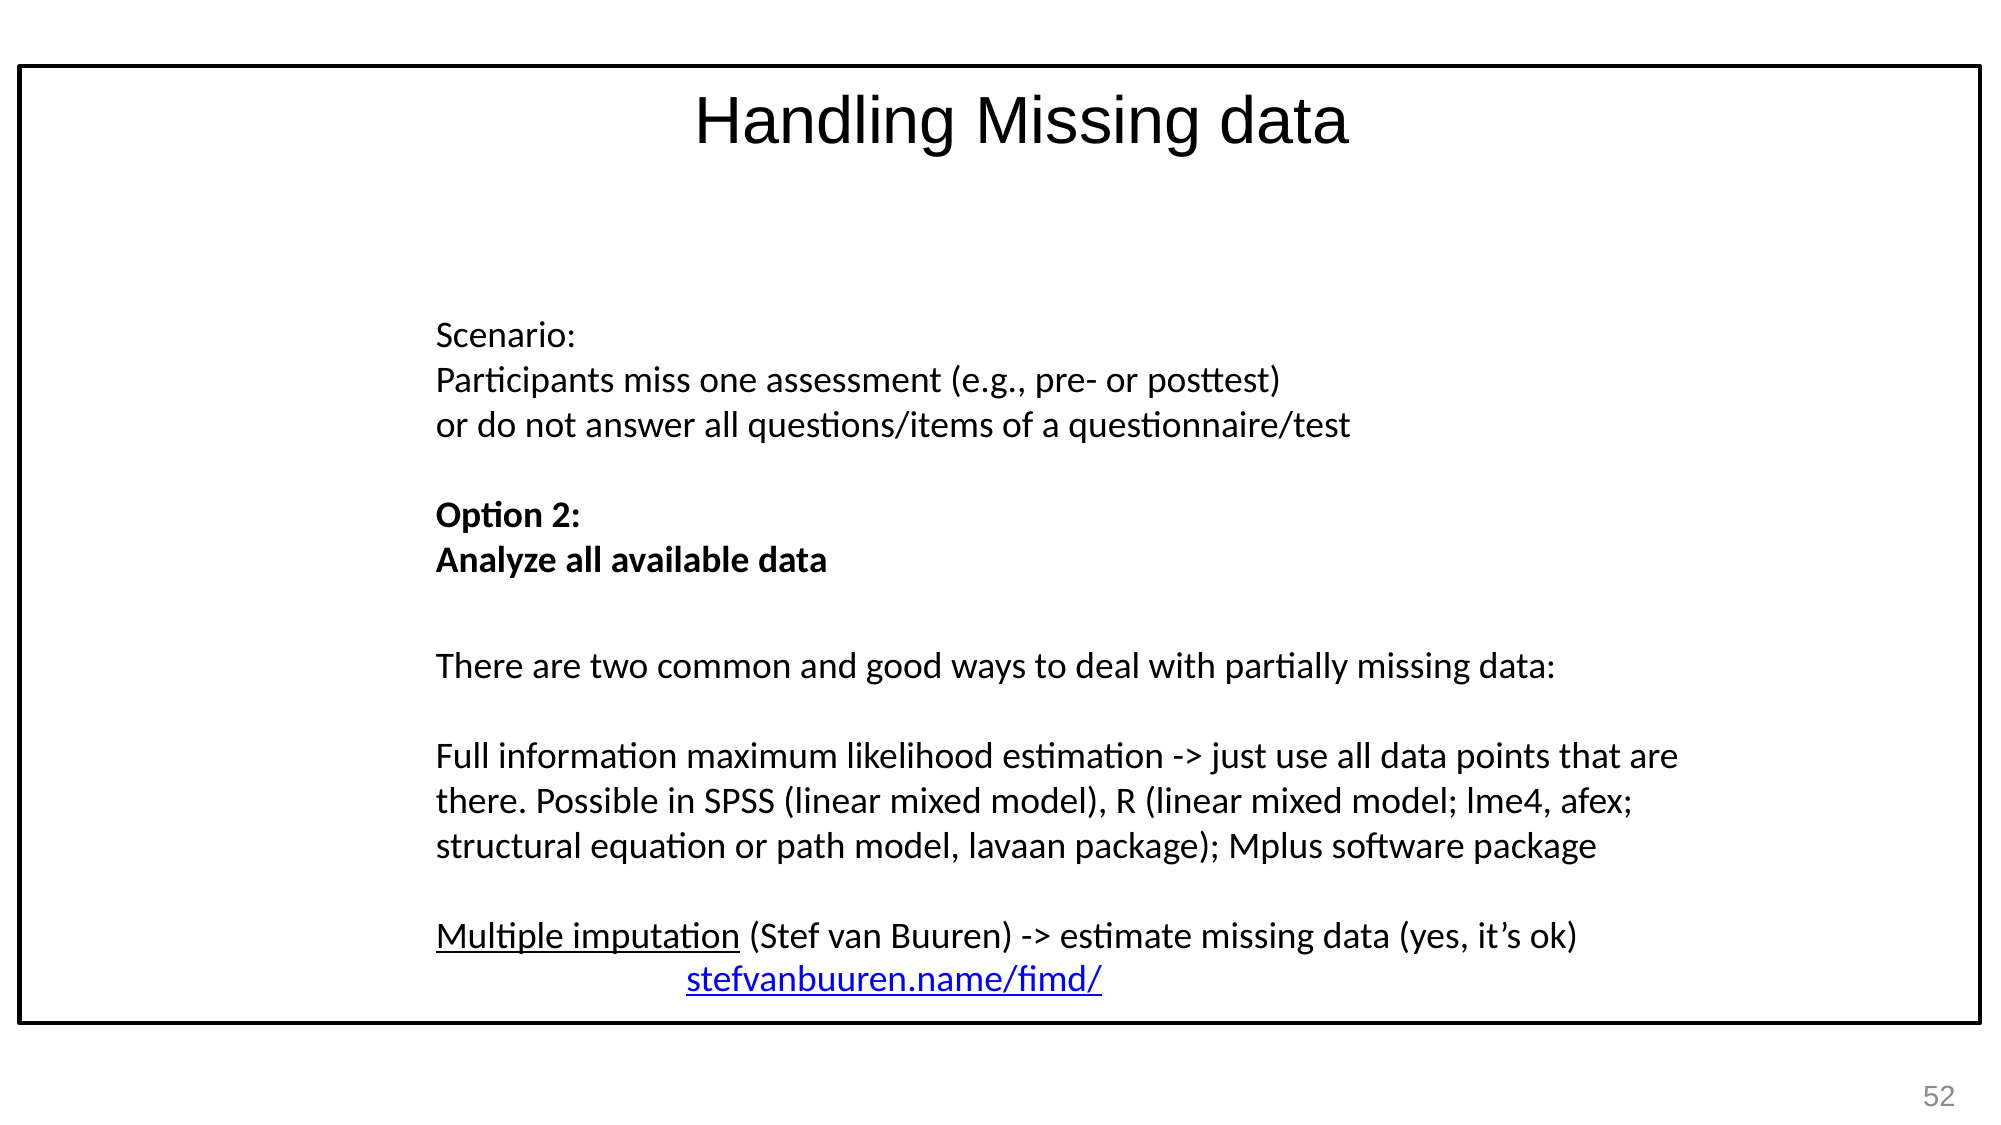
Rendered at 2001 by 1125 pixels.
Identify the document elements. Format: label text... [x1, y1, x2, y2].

text_box [17, 64, 1982, 1025]
slide_number 52 [1504, 1065, 1971, 1125]
text_box stefvanbuuren.name/fimd/ [671, 946, 1117, 1007]
text_box Handling Missing data [255, 69, 1789, 164]
